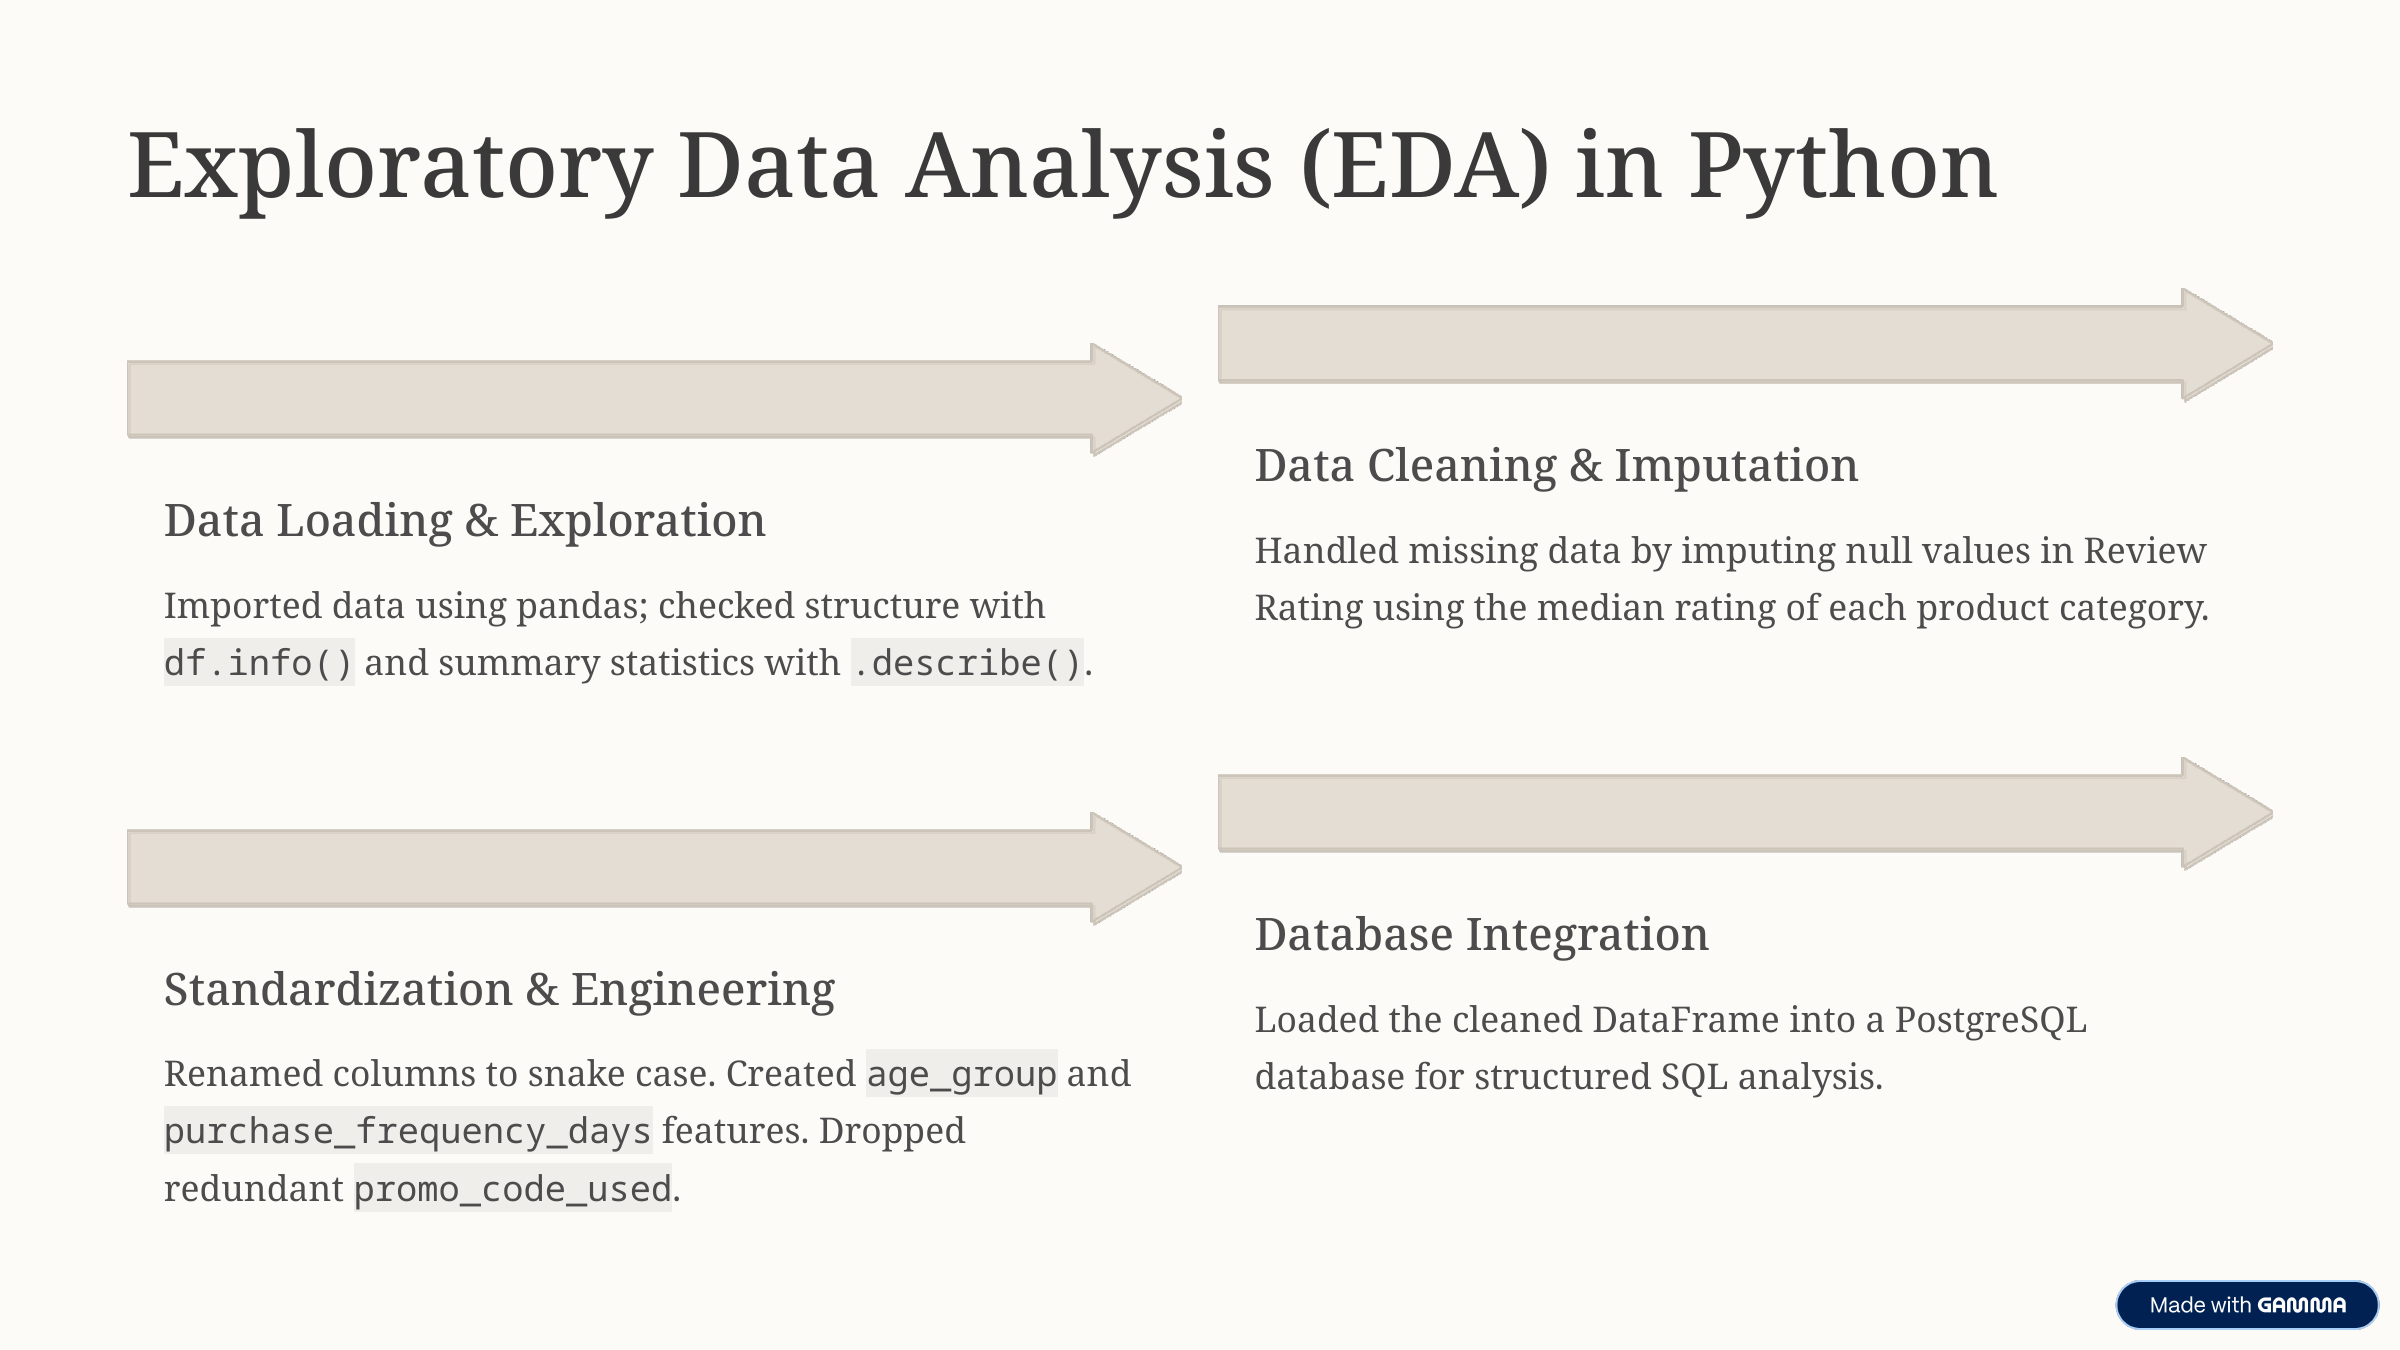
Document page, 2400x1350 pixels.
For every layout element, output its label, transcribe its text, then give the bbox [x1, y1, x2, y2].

text_box Data Loading & Exploration [163, 531, 777, 547]
text_box Standardization & Engineering [163, 1000, 847, 1015]
text_box Handled missing data by imputing null values in Review Rating using the median rating of each product category. [1254, 513, 2237, 630]
picture [2106, 1271, 2389, 1339]
text_box Renamed columns to snake case. Created age_group and purchase_frequency_days features. Dropped redundant promo_code_used. [163, 1036, 1146, 1212]
picture [1218, 288, 2273, 477]
text_box Data Cleaning & Imputation [1254, 477, 1870, 492]
text_box Loaded the cleaned DataFrame into a PostgreSQL database for structured SQL analysis. [1254, 981, 2237, 1099]
picture [1218, 757, 2273, 945]
picture [127, 812, 1182, 1000]
text_box Imported data using pandas; checked structure with df.info() and summary statistics with .describe(). [163, 567, 1146, 685]
text_box Database Integration [1254, 945, 1718, 960]
picture [127, 343, 1182, 531]
text_box Exploratory Data Analysis (EDA) in Python [127, 102, 2007, 216]
